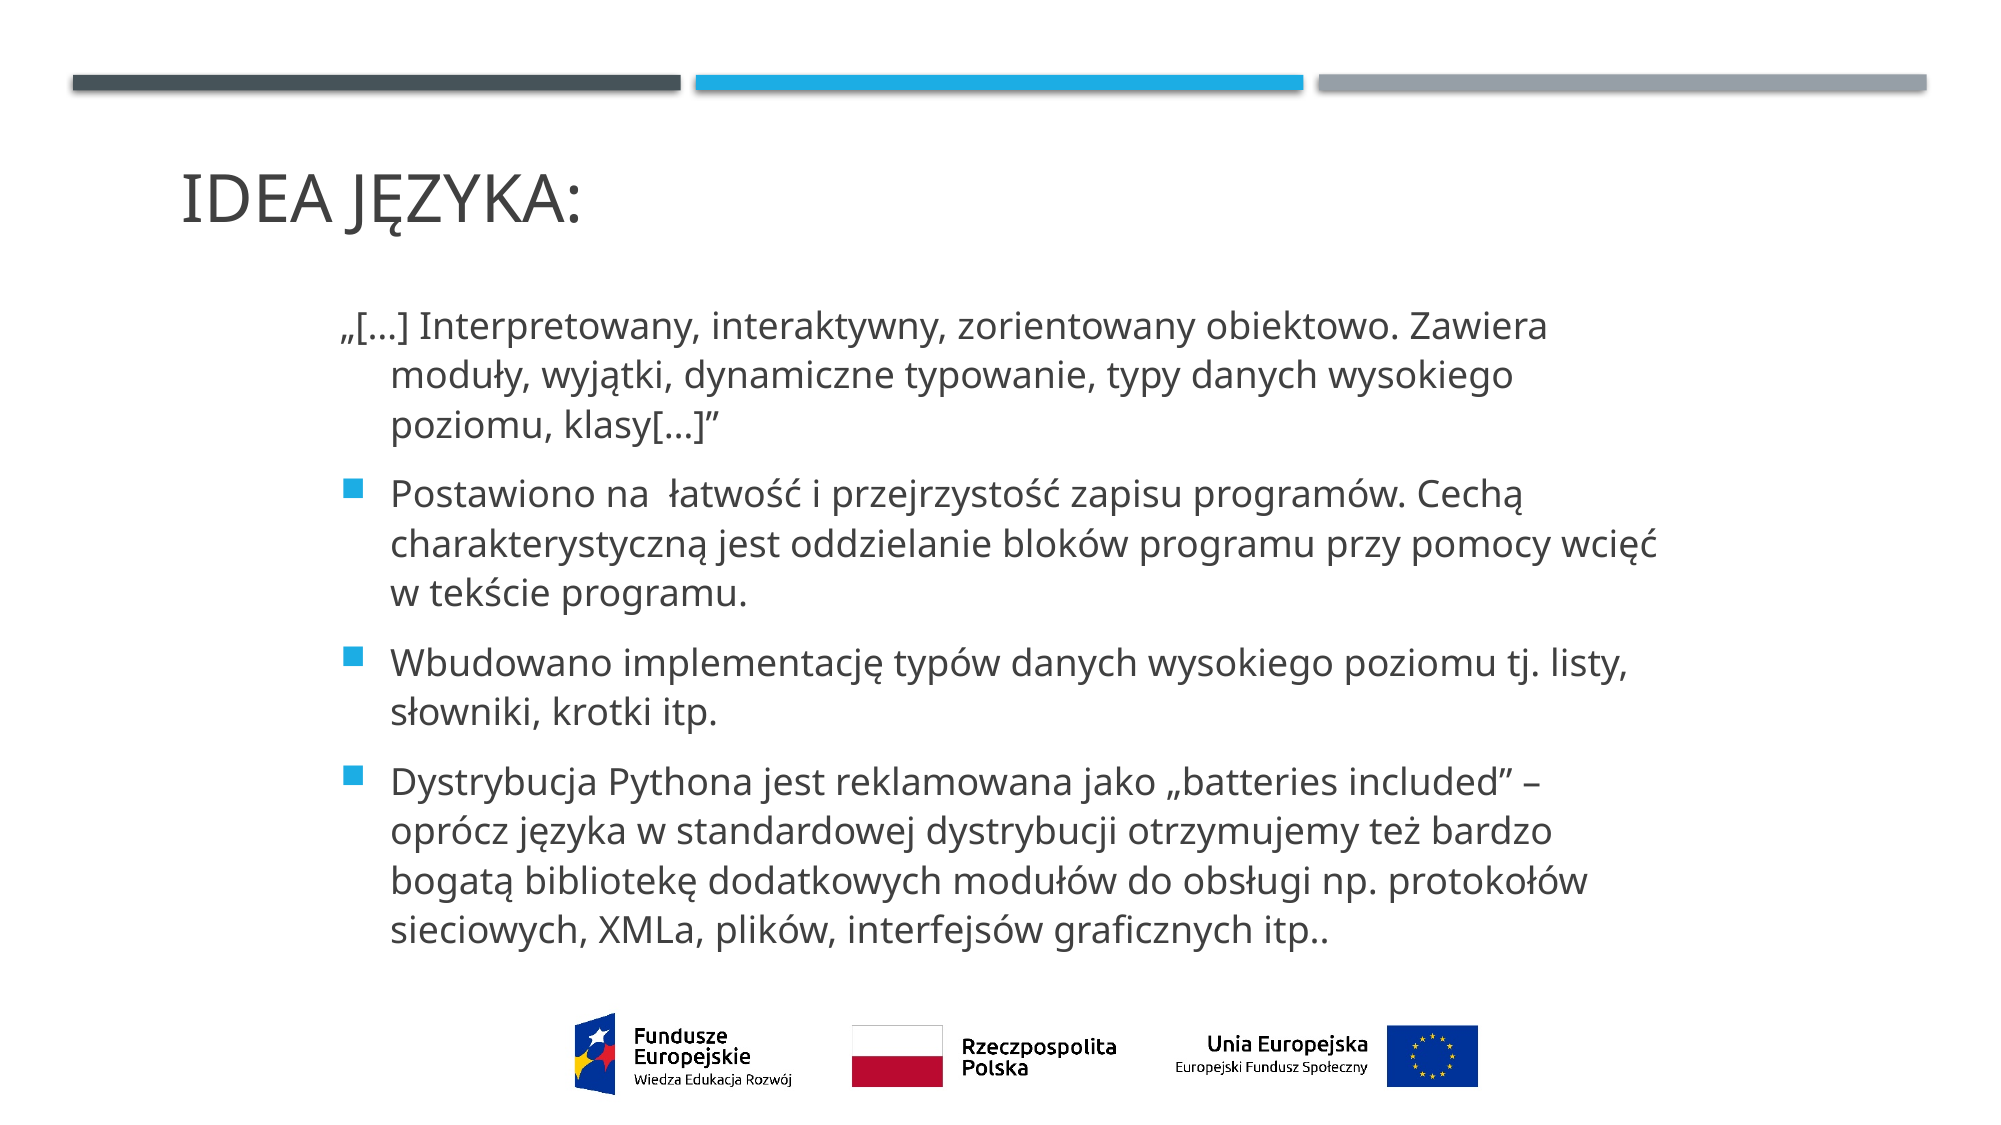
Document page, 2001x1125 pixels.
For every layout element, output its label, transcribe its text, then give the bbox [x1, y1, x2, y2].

list „[…] Interpretowany, interaktywny, zorientowany obiektowo. Zawiera moduły, wyjątki, dynamiczne typowanie, typy danych wysokiego poziomu, klasy[…]” Postawiono na łatwość i przejrzystość zapisu programów. Cechą charakterystyczną jest oddzielanie bloków programu przy pomocy wcięć w tekście programu. Wbudowano implementację typów danych wysokiego poziomu tj. listy, słowniki, krotki itp. Dystrybucja Pythona jest reklamowana jako „batteries included” – oprócz języka w standardowej dystrybucji otrzymujemy też bardzo bogatą bibliotekę dodatkowych modułów do obsługi np. protokołów sieciowych, XMLa, plików, interfejsów graficznych itp.. [324, 243, 1675, 1005]
title Idea języka: [166, 127, 1517, 244]
picture [554, 1005, 1498, 1115]
